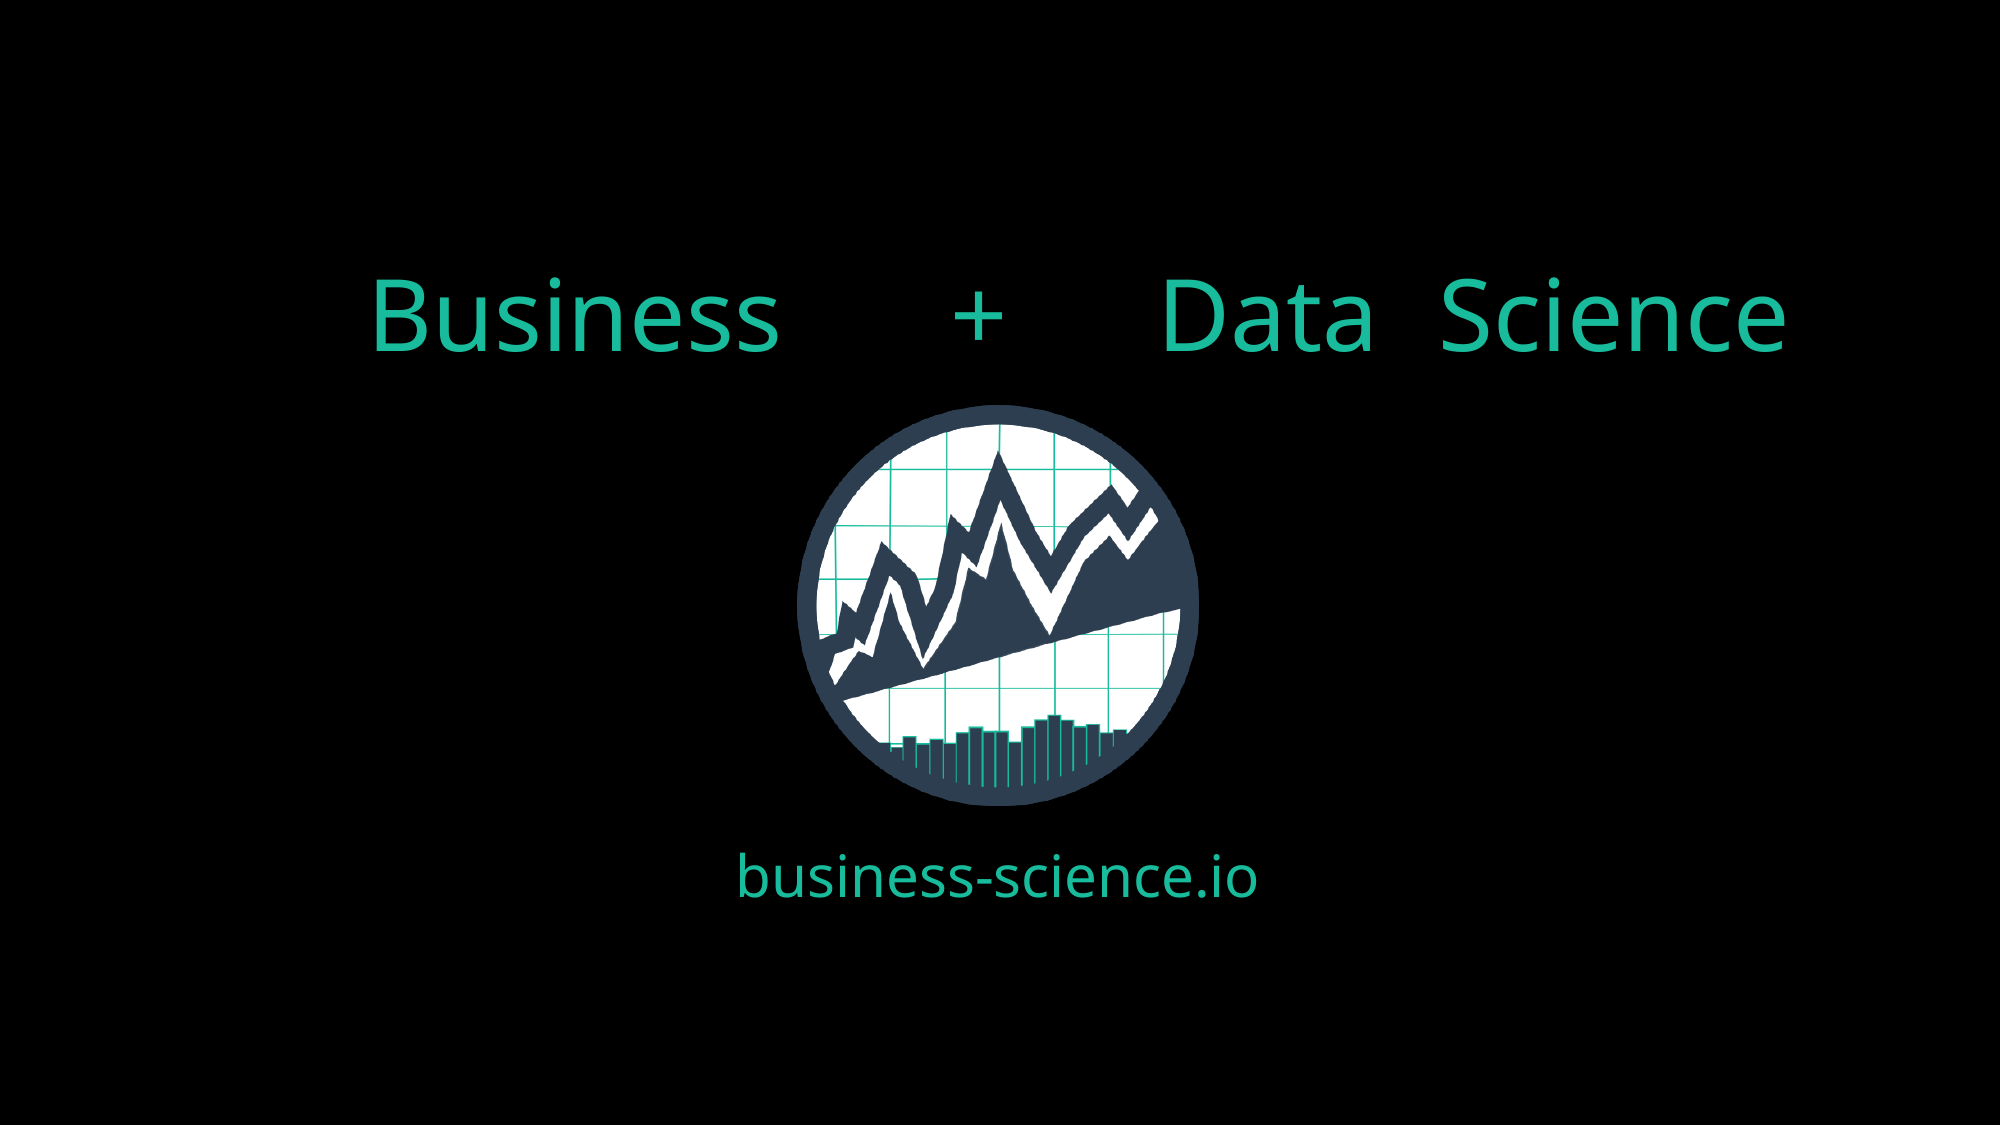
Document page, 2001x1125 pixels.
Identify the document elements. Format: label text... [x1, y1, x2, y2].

text_box Data [913, 243, 1622, 379]
text_box business-science.io [381, 831, 1615, 917]
picture [797, 405, 1199, 806]
text_box Business [220, 243, 625, 379]
text_box Science [1622, 243, 1969, 379]
text_box + [625, 243, 913, 379]
